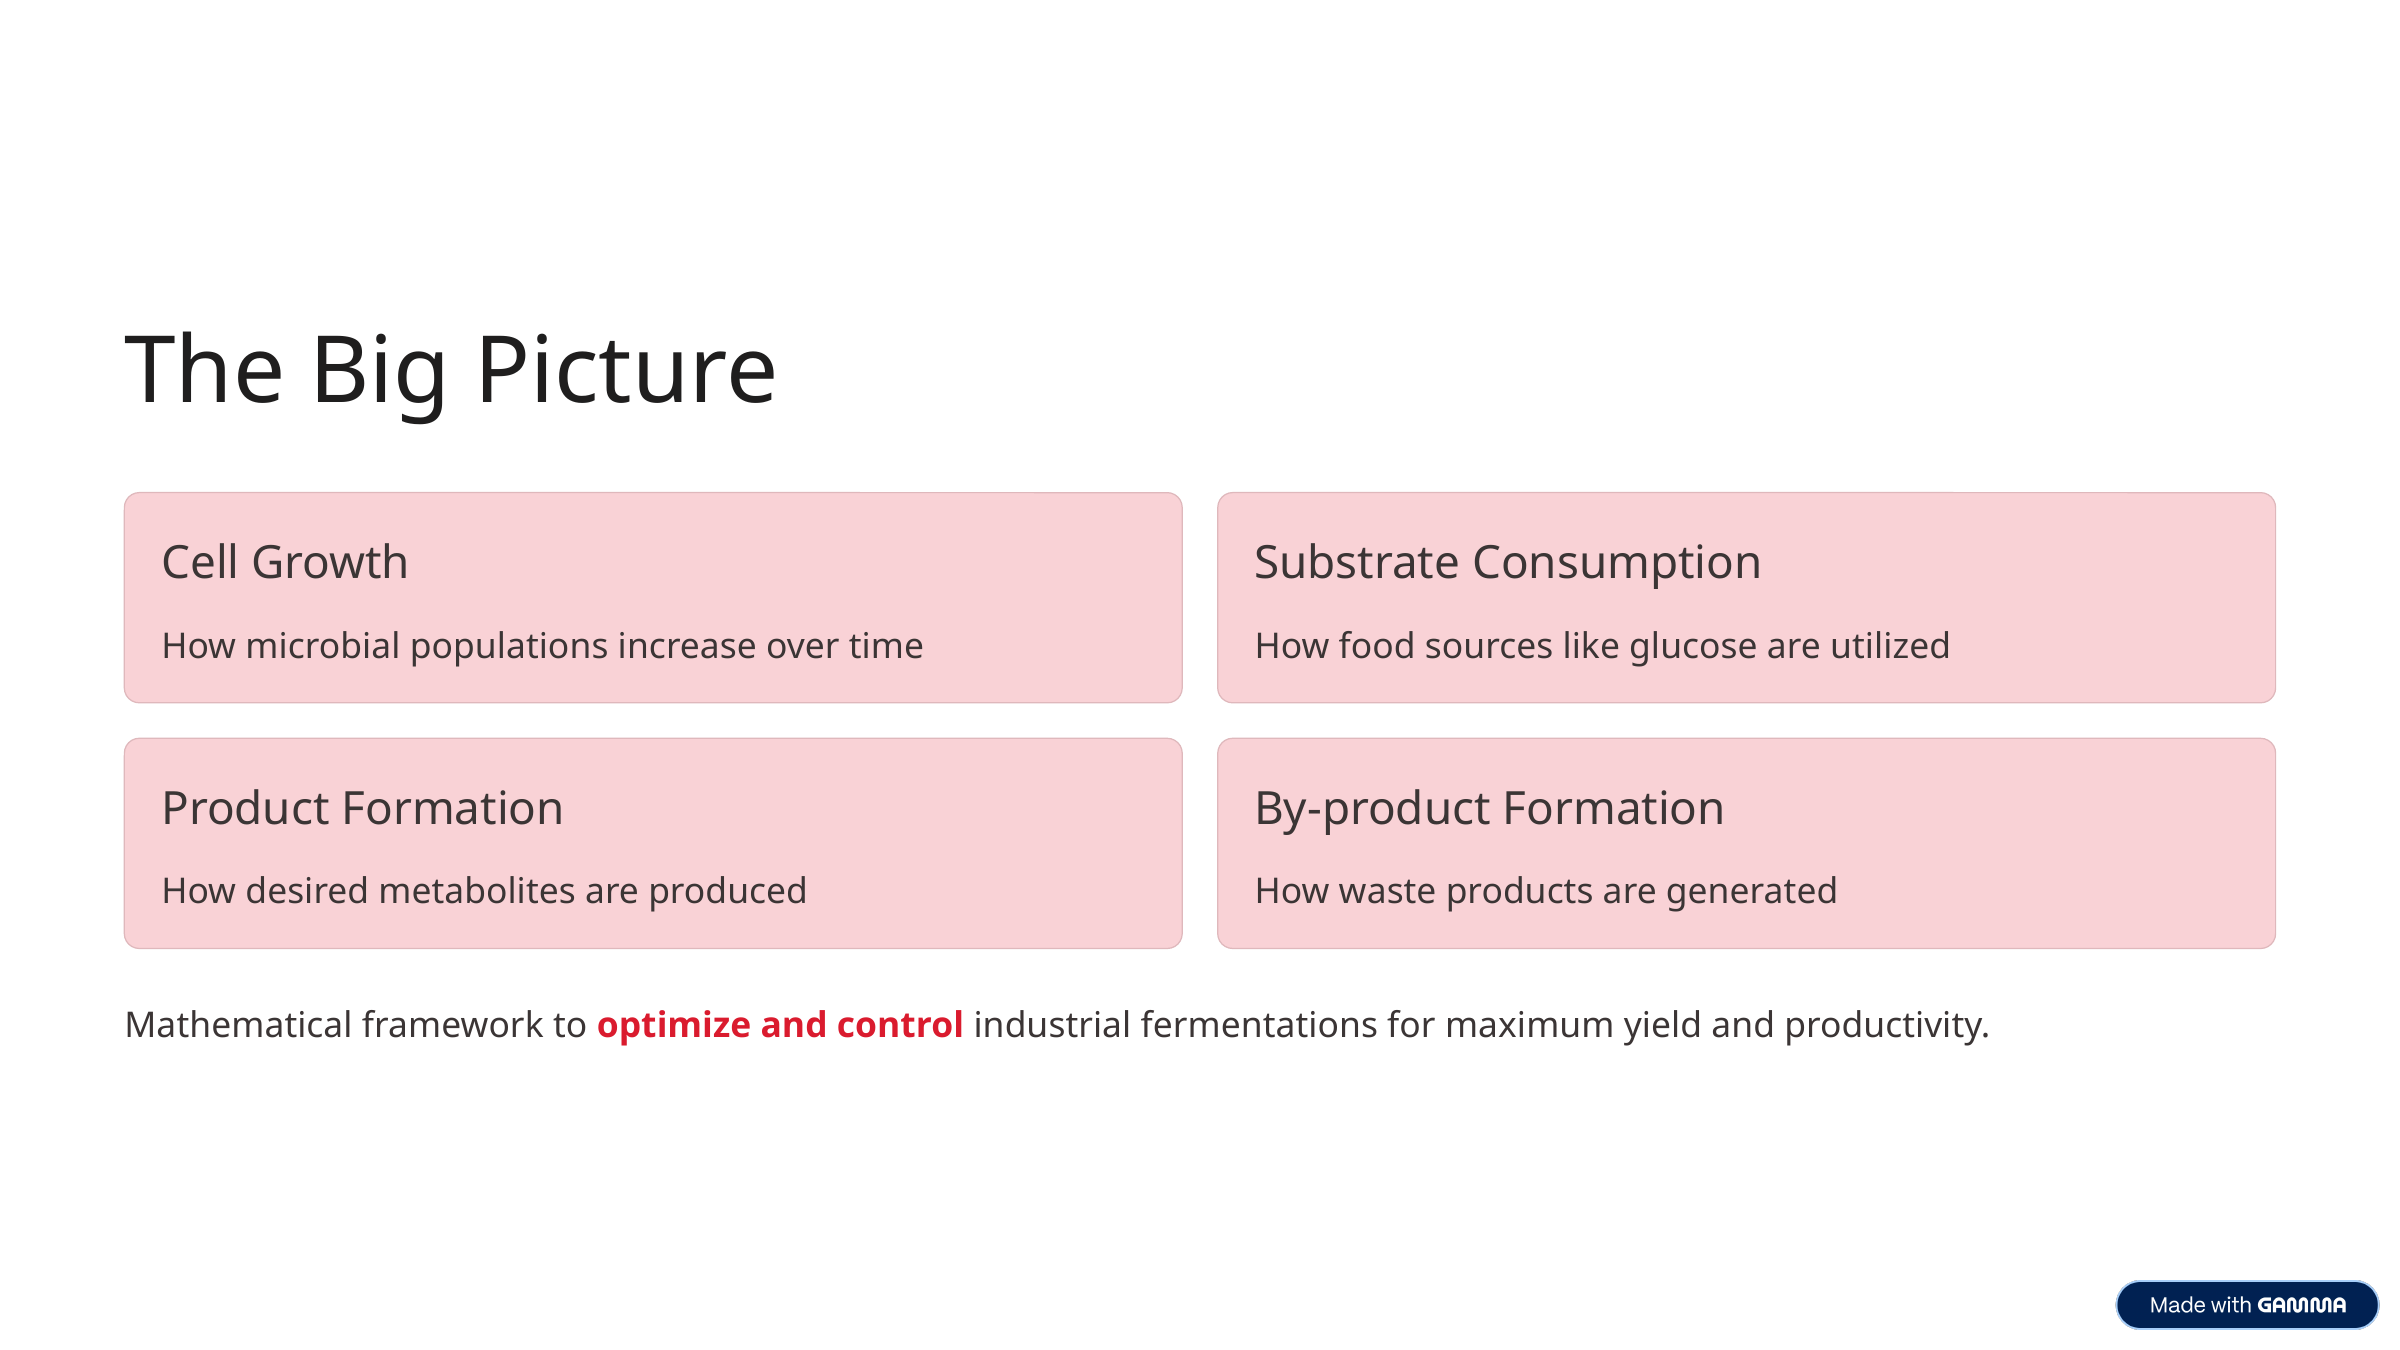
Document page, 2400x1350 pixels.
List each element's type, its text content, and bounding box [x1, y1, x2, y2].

text_box By-product Formation [1254, 775, 1789, 834]
text_box Product Formation [161, 775, 629, 834]
text_box [1217, 738, 2276, 949]
text_box [124, 738, 1183, 949]
text_box Mathematical framework to optimize and control industrial fermentations for maximum yield and productivity. [124, 988, 2276, 1046]
text_box How desired metabolites are produced [161, 854, 1146, 912]
text_box The Big Picture [124, 304, 1060, 422]
text_box How microbial populations increase over time [161, 609, 1146, 666]
text_box [124, 492, 1183, 703]
text_box [1217, 492, 2276, 703]
picture [2106, 1271, 2389, 1339]
text_box Cell Growth [161, 529, 629, 588]
text_box How food sources like glucose are utilized [1254, 609, 2239, 666]
text_box How waste products are generated [1254, 854, 2239, 912]
text_box Substrate Consumption [1254, 529, 1832, 588]
